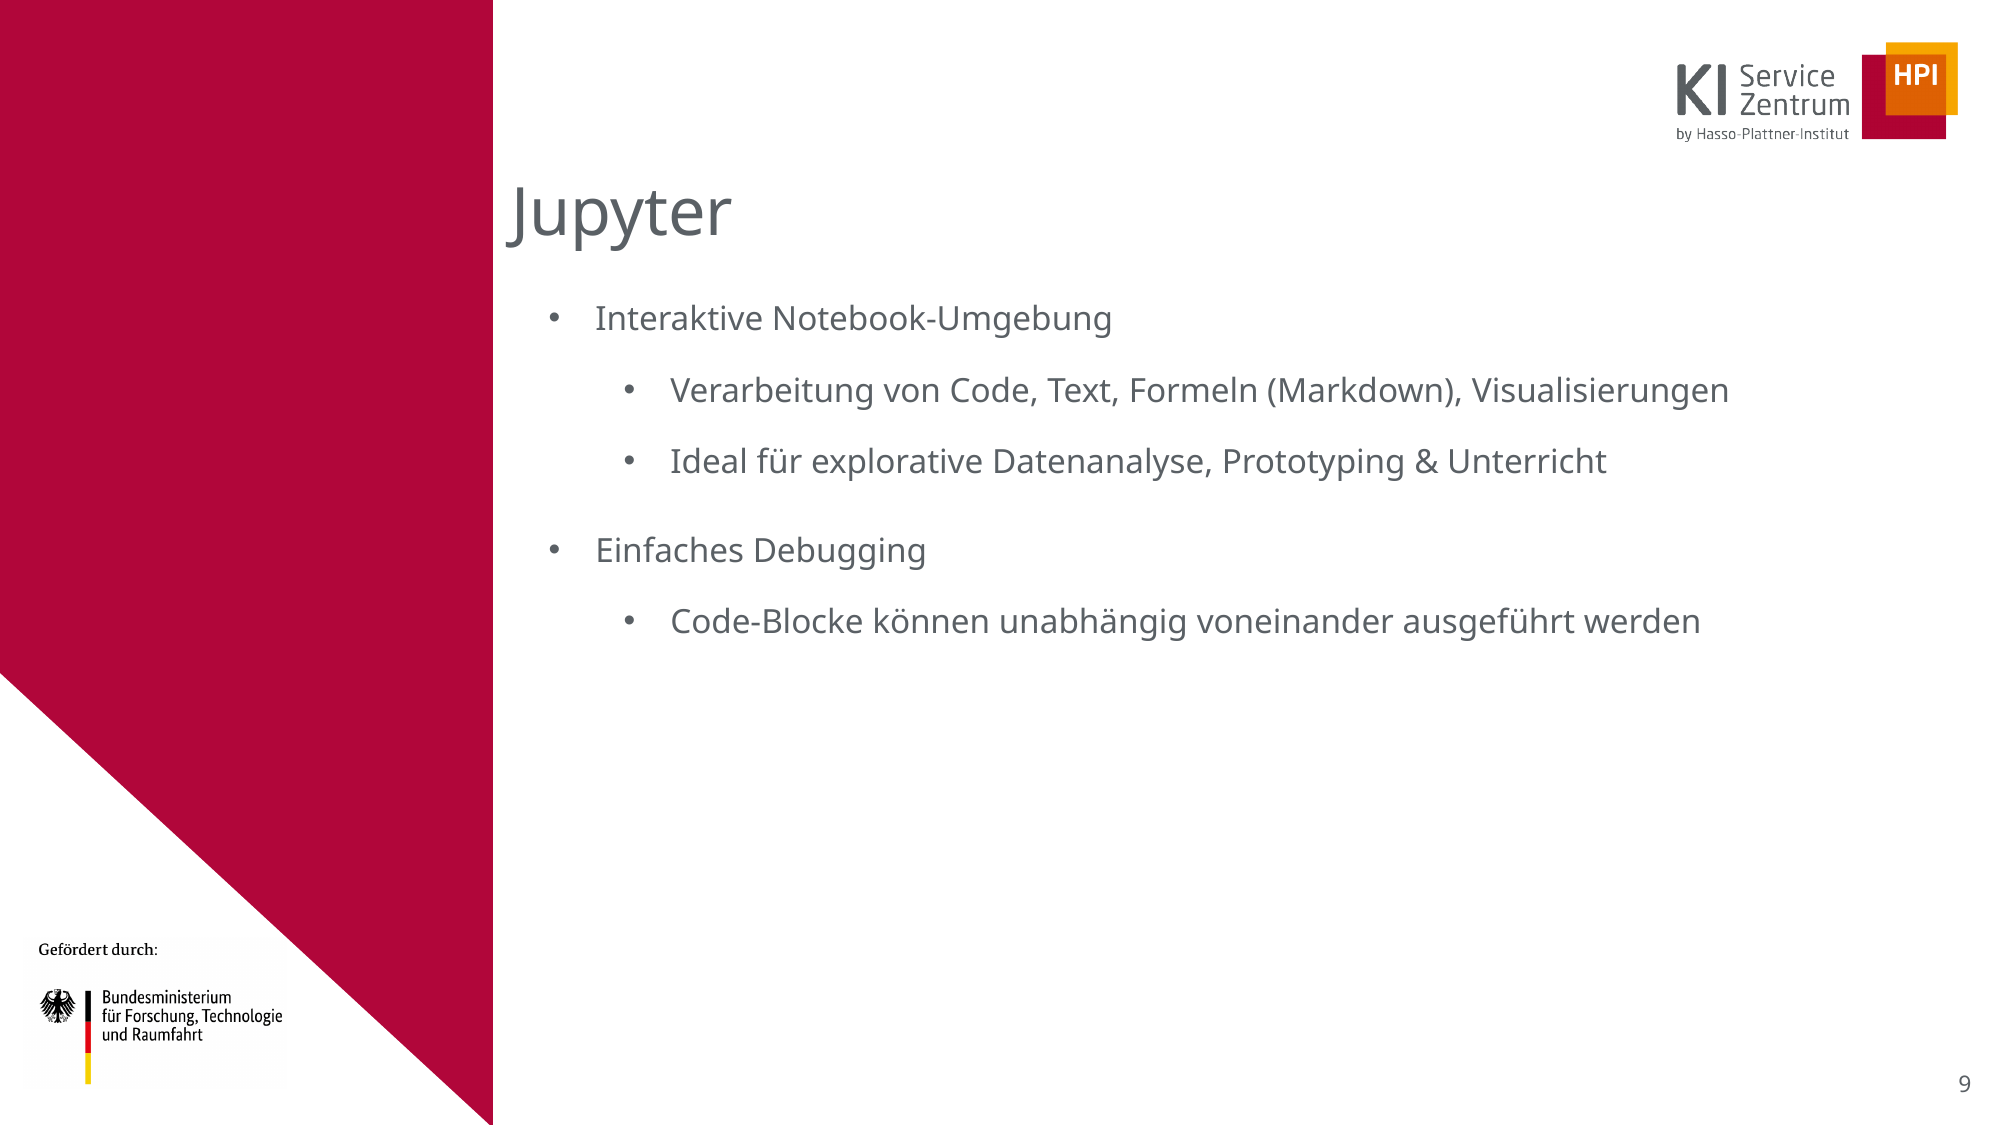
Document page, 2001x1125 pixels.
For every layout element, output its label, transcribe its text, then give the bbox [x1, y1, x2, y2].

slide_number <number> [1891, 1052, 1972, 1118]
list Interaktive Notebook-Umgebung Verarbeitung von Code, Text, Formeln (Markdown), Visualisierungen Ideal für explorative Datenanalyse, Prototyping & Unterricht Einfaches Debugging Code-Blocke können unabhängig voneinander ausgeführt werden [510, 288, 1932, 979]
picture [23, 937, 287, 1089]
picture [1677, 42, 1958, 142]
title Jupyter [510, 83, 1635, 249]
